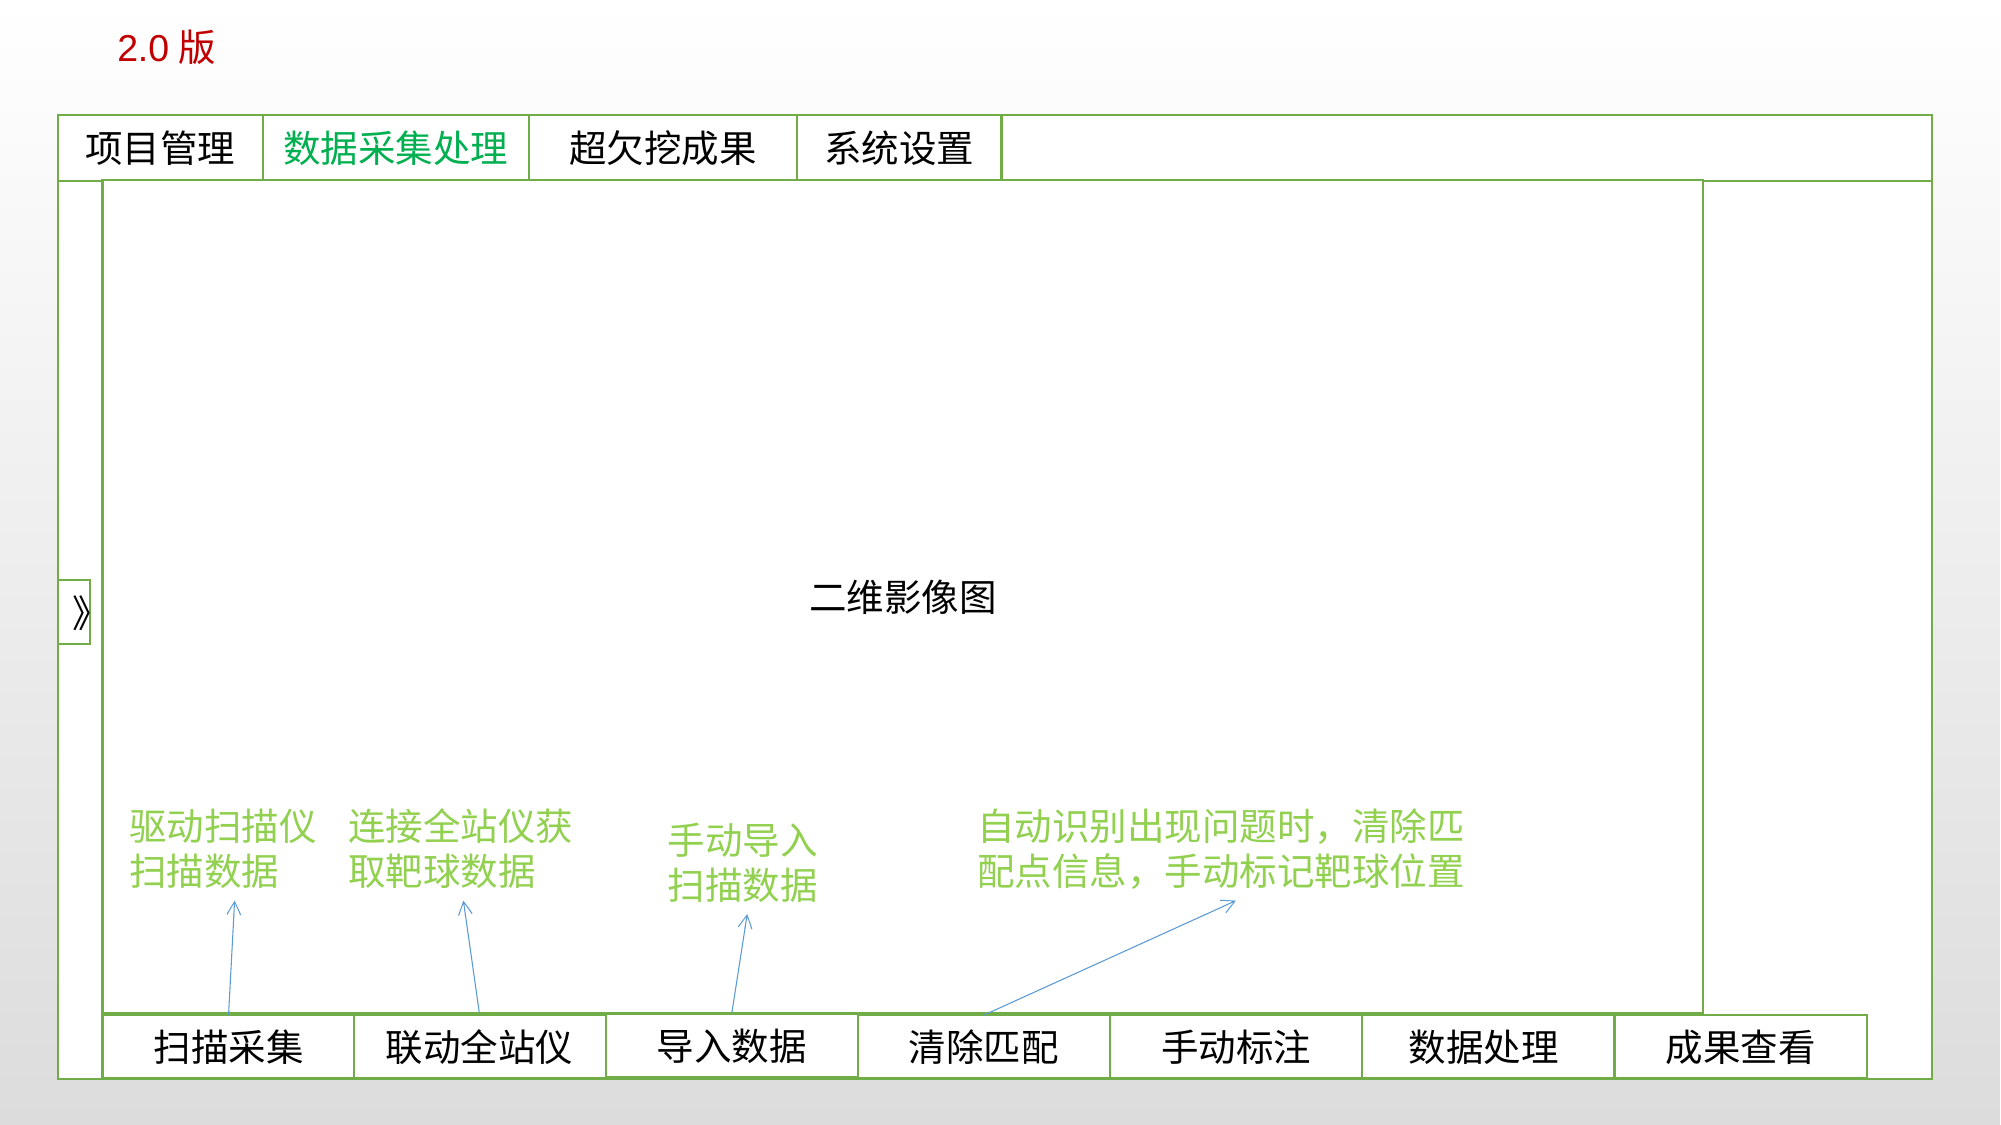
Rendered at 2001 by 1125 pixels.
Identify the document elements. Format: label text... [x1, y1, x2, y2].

text_box 二维影像图 [101, 179, 1704, 1014]
text_box 连接全站仪获取靶球数据 [333, 795, 594, 901]
text_box 项目管理 [57, 114, 262, 182]
text_box [57, 182, 101, 1080]
text_box 扫描采集 [101, 1014, 353, 1080]
text_box 数据采集处理 [262, 114, 528, 179]
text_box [463, 901, 480, 1016]
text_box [731, 915, 748, 1014]
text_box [983, 901, 1236, 1016]
text_box 超欠挖成果 [528, 114, 796, 179]
text_box 数据处理 [1361, 1014, 1614, 1080]
text_box [1003, 114, 1933, 182]
text_box 驱动扫描仪扫描数据 [114, 795, 333, 901]
text_box 成果查看 [1614, 1014, 1868, 1080]
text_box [228, 901, 235, 1016]
text_box 联动全站仪 [353, 1014, 607, 1080]
text_box 清除匹配 [857, 1014, 1111, 1080]
text_box [1704, 182, 1933, 1080]
text_box 自动识别出现问题时，清除匹配点信息，手动标记靶球位置 [962, 795, 1510, 901]
text_box 手动标注 [1111, 1014, 1361, 1080]
text_box 系统设置 [796, 114, 1003, 179]
text_box 手动导入扫描数据 [652, 809, 842, 914]
text_box 导入数据 [605, 1012, 859, 1078]
text_box 2.0版 [102, 17, 284, 77]
text_box 》 [57, 579, 91, 645]
